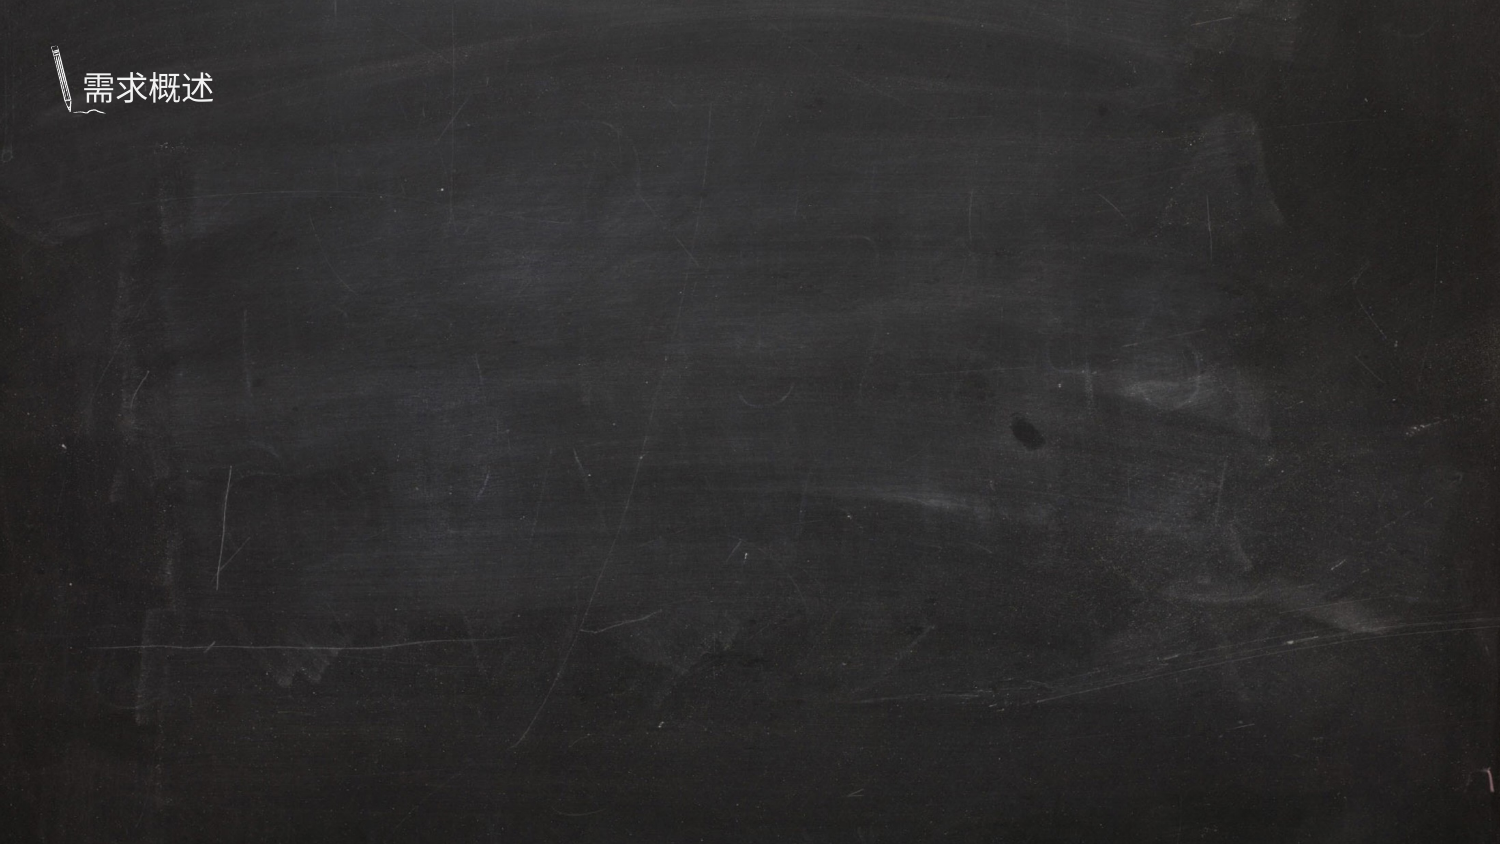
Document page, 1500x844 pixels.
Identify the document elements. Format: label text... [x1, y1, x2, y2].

text_box 需求概述 [67, 59, 357, 115]
picture [0, 0, 1500, 844]
